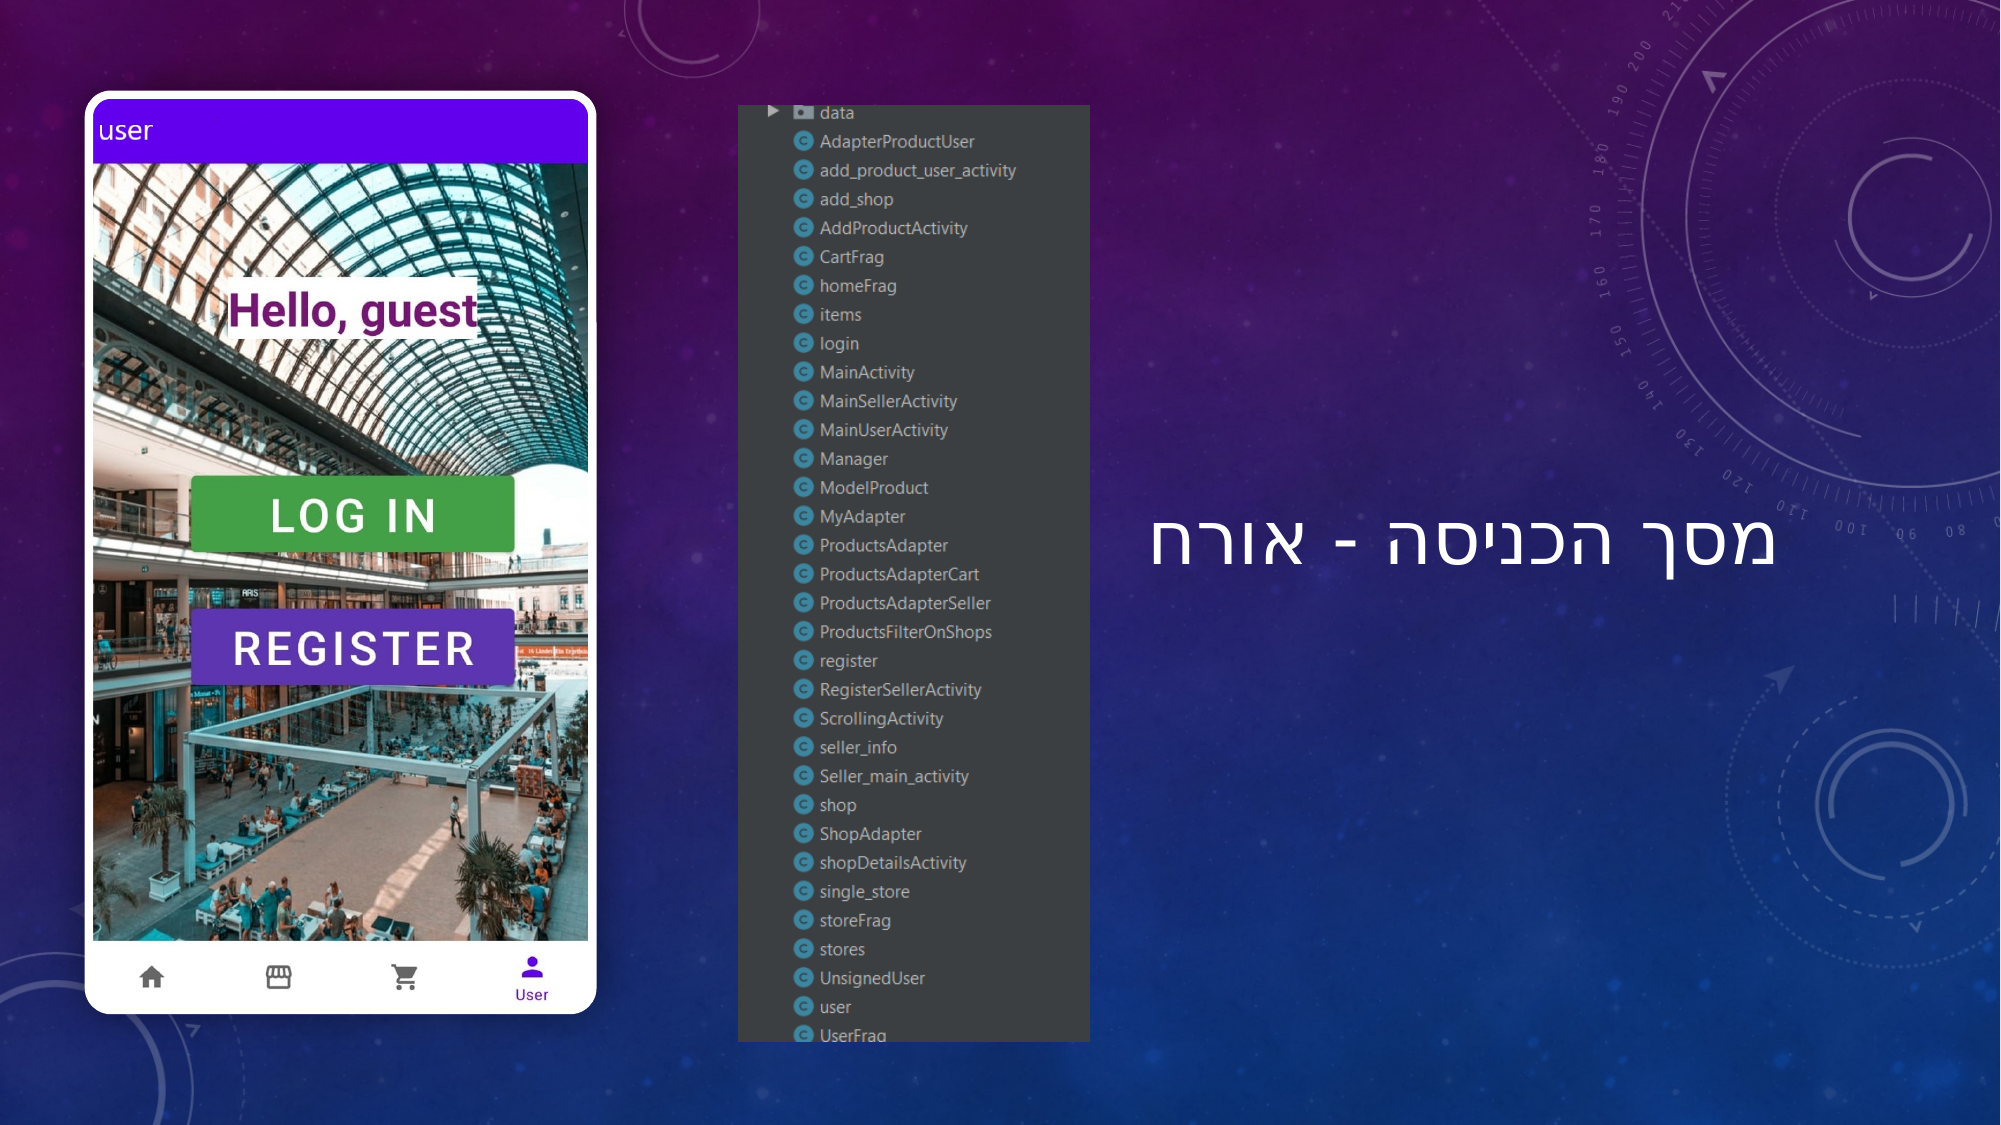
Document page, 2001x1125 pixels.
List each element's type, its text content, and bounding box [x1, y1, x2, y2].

picture [0, 0, 2001, 1125]
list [738, 105, 1091, 1042]
title מסך הכניסה - אורח [1132, 402, 1860, 667]
